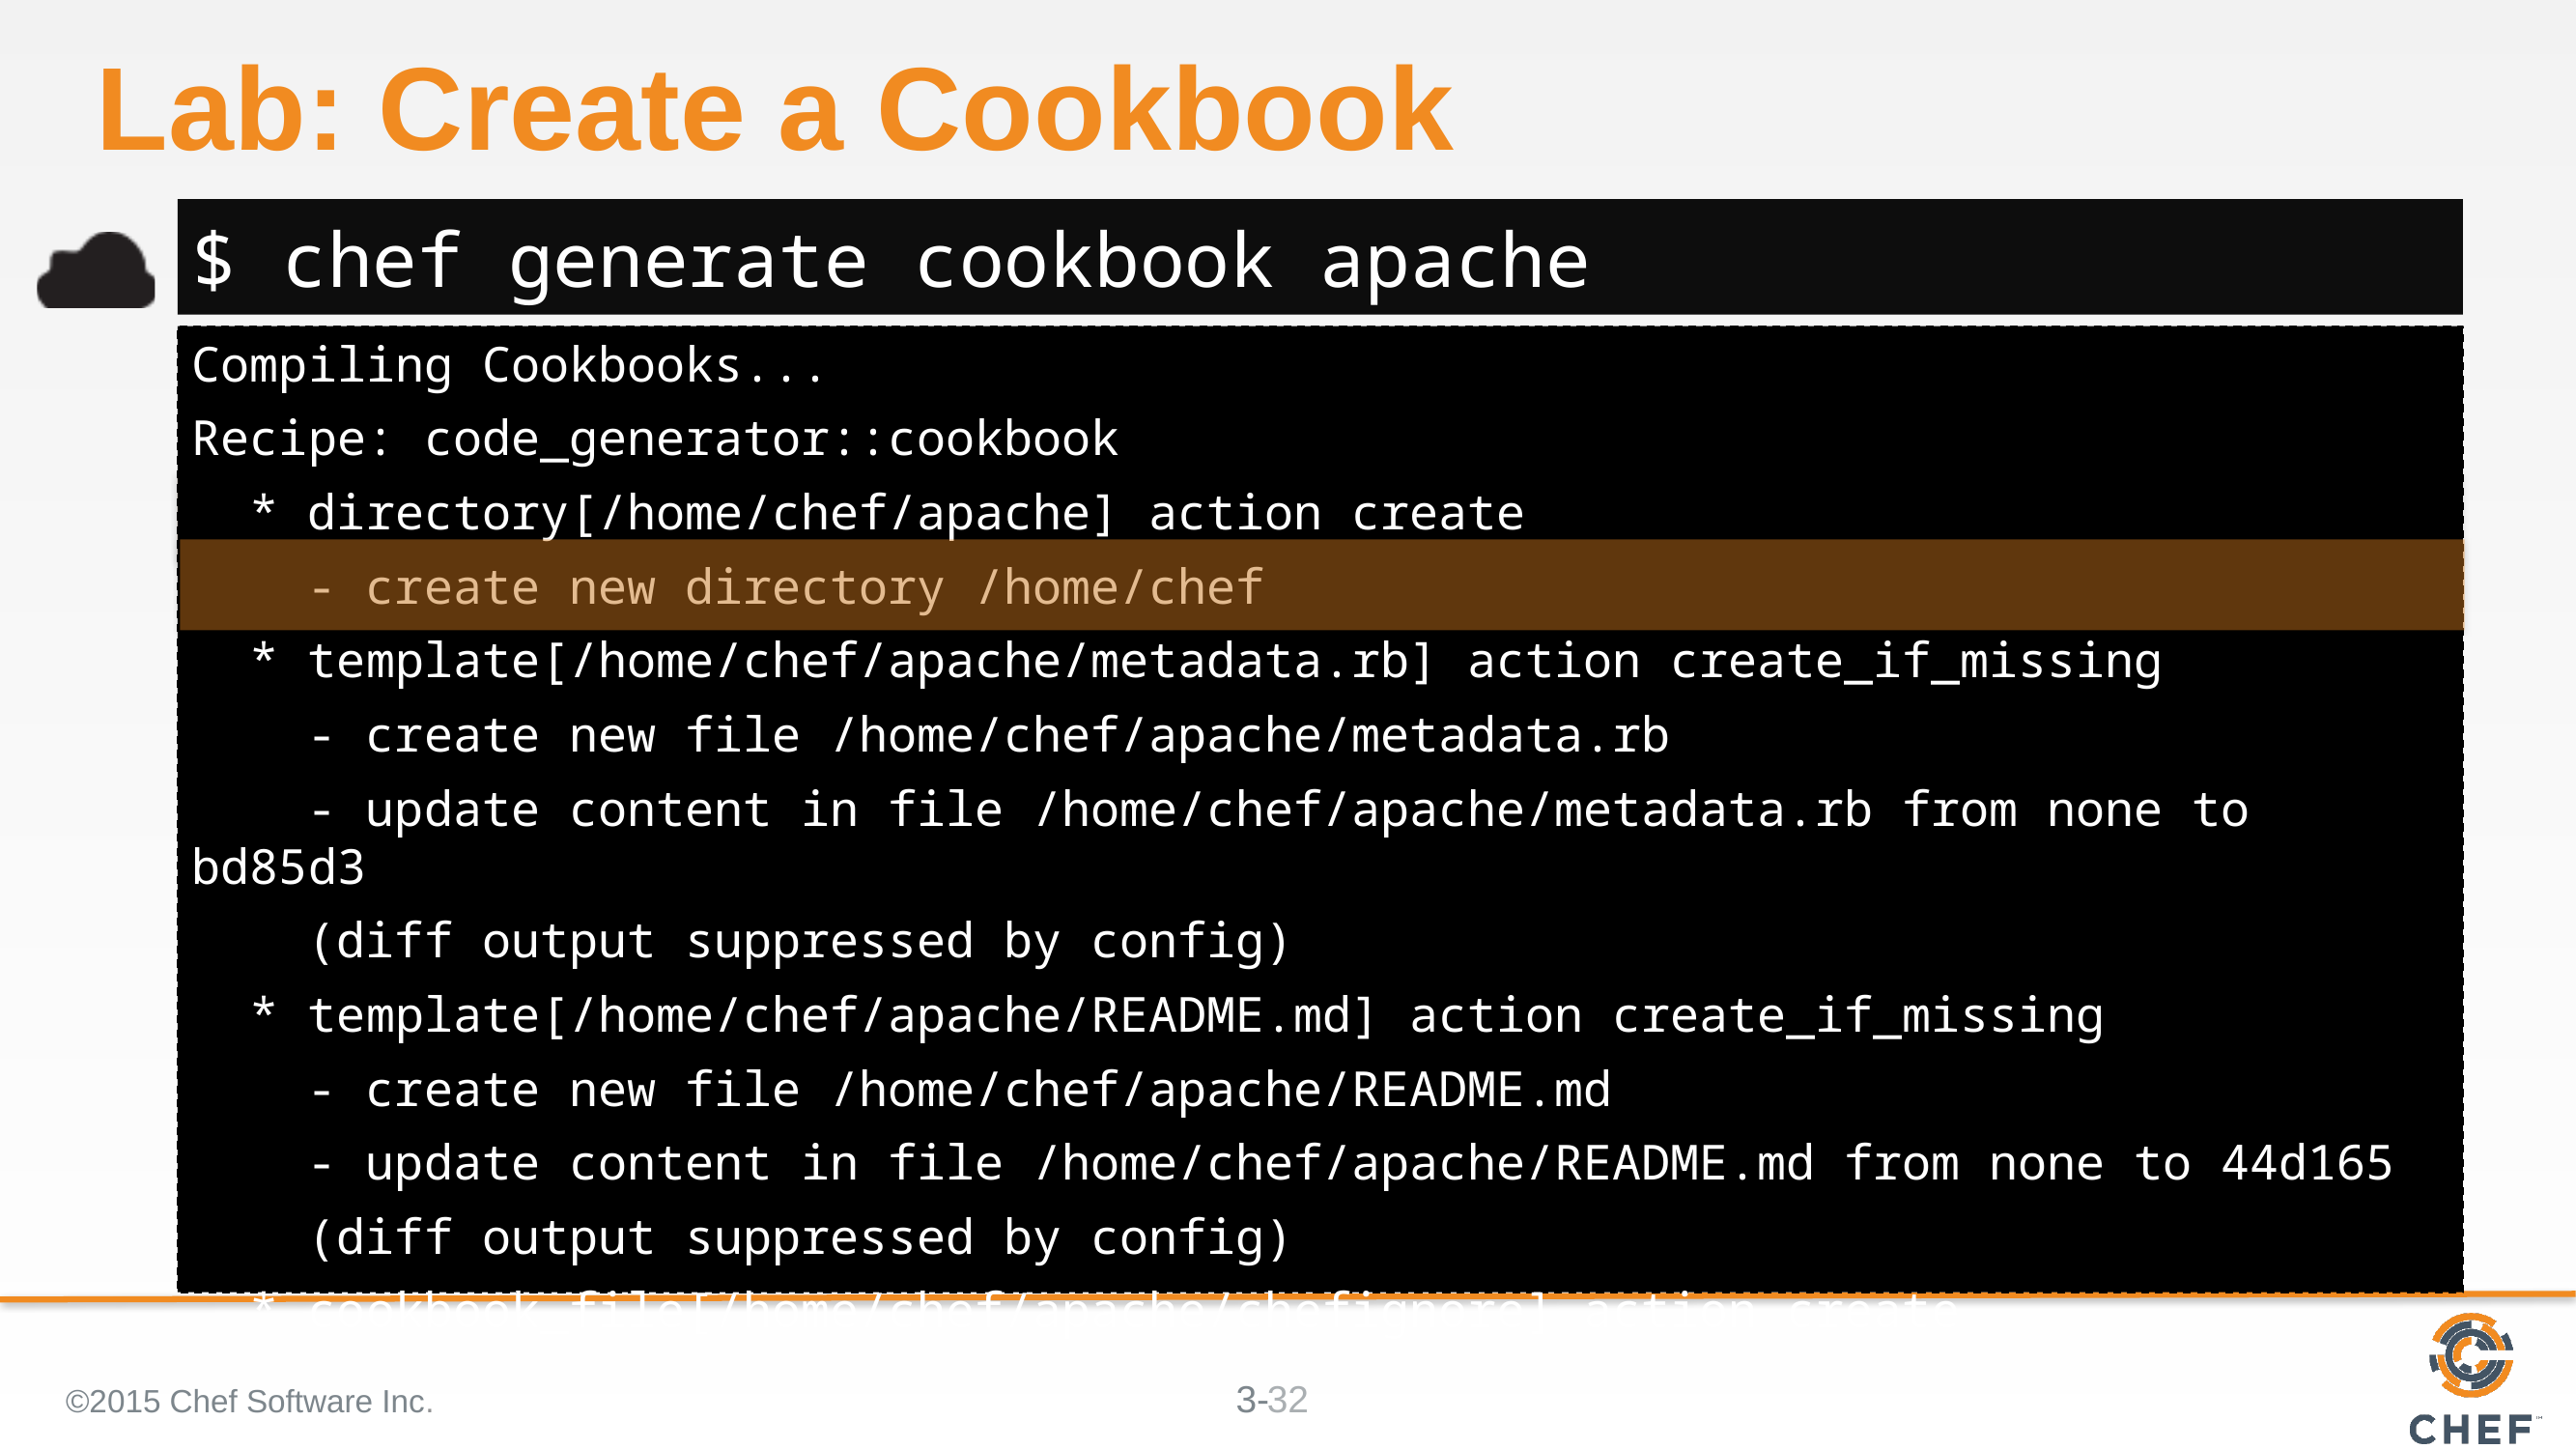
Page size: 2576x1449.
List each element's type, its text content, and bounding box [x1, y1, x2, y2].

list Compiling Cookbooks... Recipe: code_generator::cookbook * directory[/home/chef/apache] action create - create new directory /home/chef * template[/home/chef/apache/metadata.rb] action create_if_missing - create new file /home/chef/apache/metadata.rb - update content in file /home/chef/apache/metadata.rb from none to bd85d3 (diff output suppressed by config) * template[/home/chef/apache/README.md] action create_if_missing - create new file /home/chef/apache/README.md - update content in file /home/chef/apache/README.md from none to 44d165 (diff output suppressed by config) * cookbook_file[/home/chef/apache/chefignore] action create [177, 326, 2464, 543]
list Compiling Cookbooks... Recipe: code_generator::cookbook * directory[/home/chef/apache] action create - create new directory /home/chef * template[/home/chef/apache/metadata.rb] action create_if_missing - create new file /home/chef/apache/metadata.rb - update content in file /home/chef/apache/metadata.rb from none to bd85d3 (diff output suppressed by config) * template[/home/chef/apache/README.md] action create_if_missing - create new file /home/chef/apache/README.md - update content in file /home/chef/apache/README.md from none to 44d165 (diff output suppressed by config) * cookbook_file[/home/chef/apache/chefignore] action create [177, 637, 2464, 1293]
footer ©2015 Chef Software Inc. [51, 1359, 952, 1440]
list $ chef generate cookbook apache [177, 199, 2463, 315]
picture [2399, 1297, 2550, 1449]
text_box [180, 539, 2465, 631]
slide_number 32 [998, 1359, 1578, 1437]
title Lab: Create a Cookbook [96, 48, 2463, 180]
